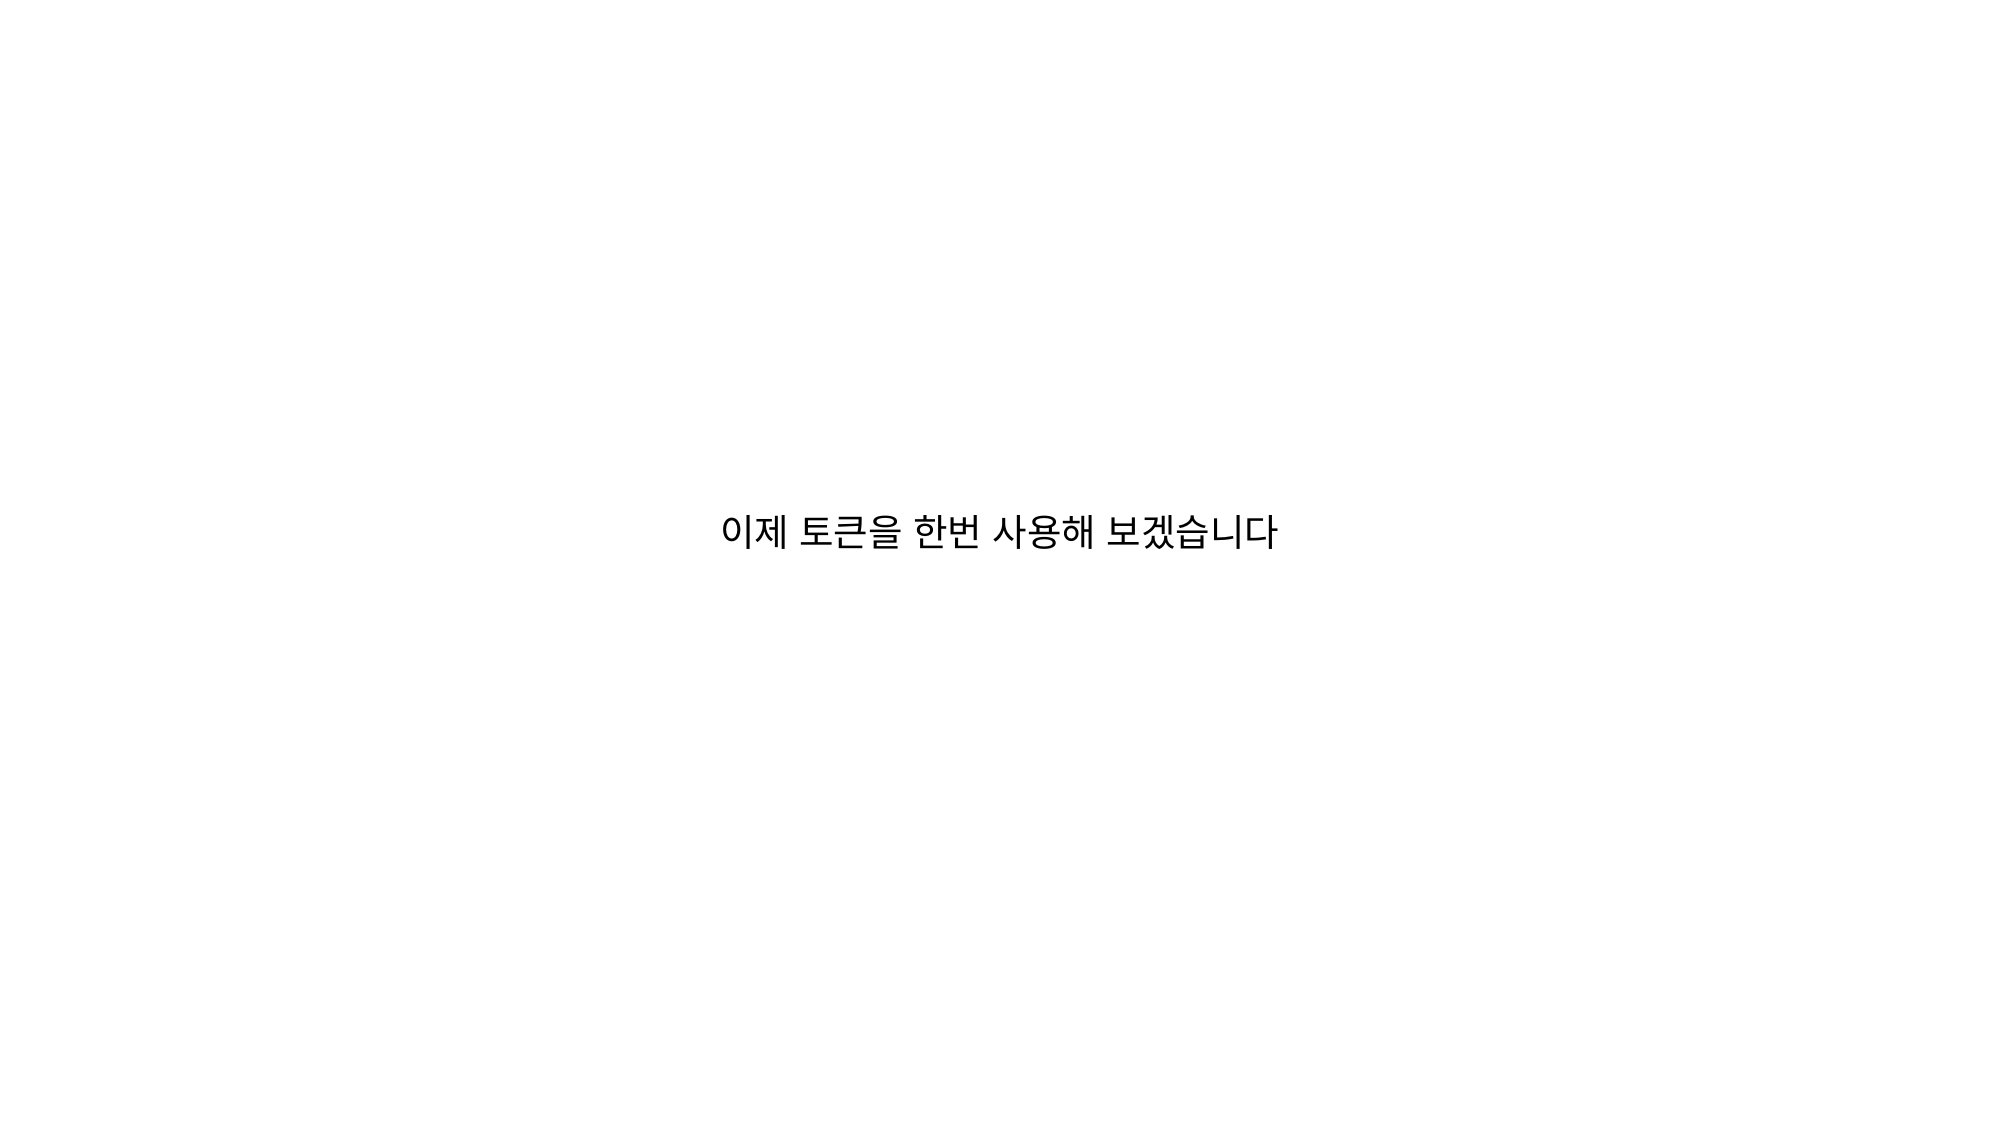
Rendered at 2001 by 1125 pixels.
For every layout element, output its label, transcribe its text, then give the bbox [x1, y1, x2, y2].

text_box 이제 토큰을 한번 사용해 보겠습니다 [705, 501, 1295, 562]
